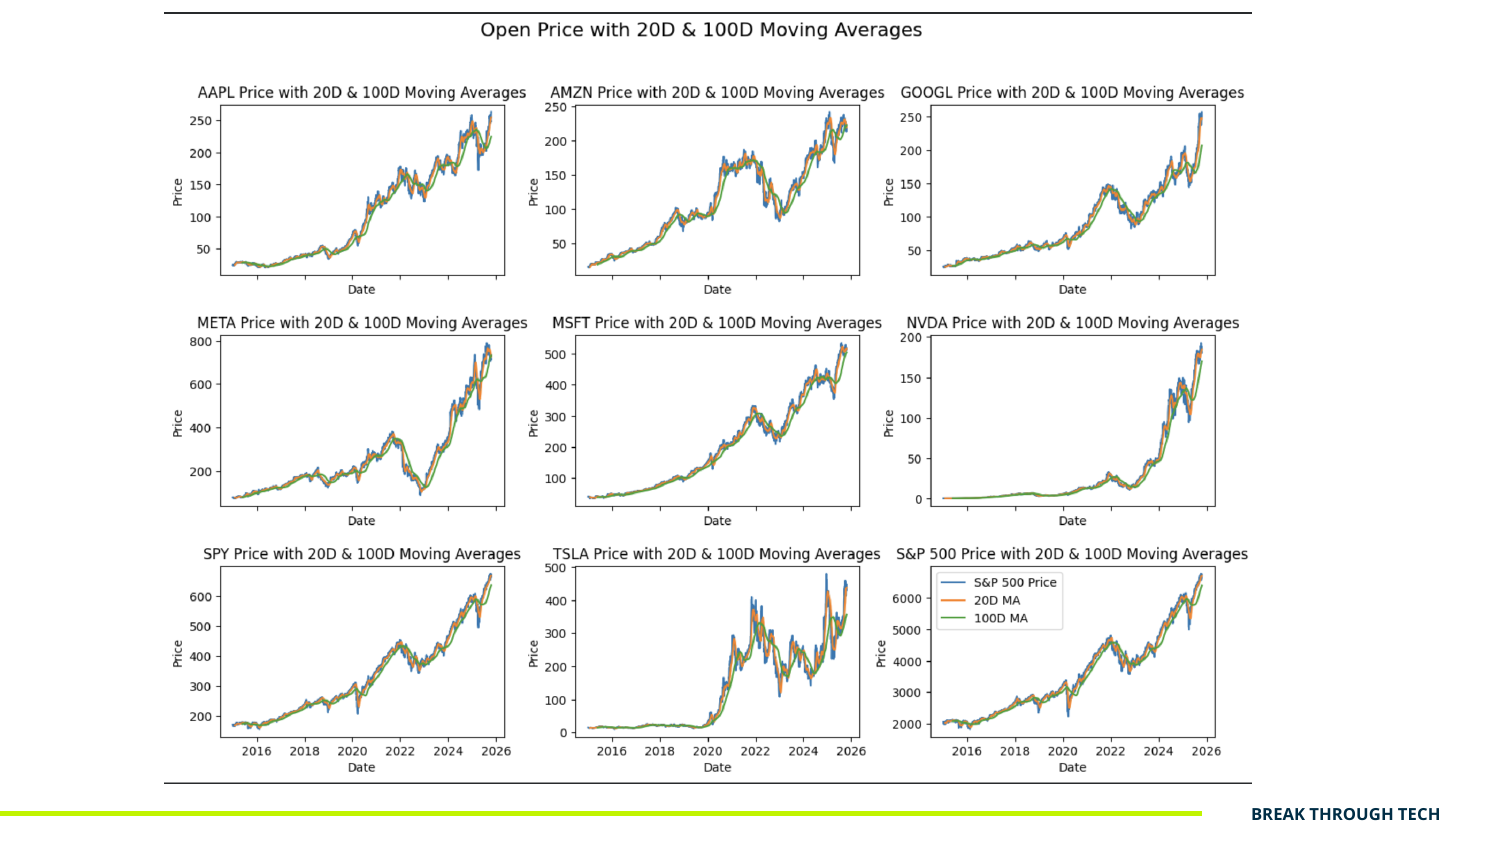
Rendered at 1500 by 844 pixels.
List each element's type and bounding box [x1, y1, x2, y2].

picture [164, 12, 1252, 784]
